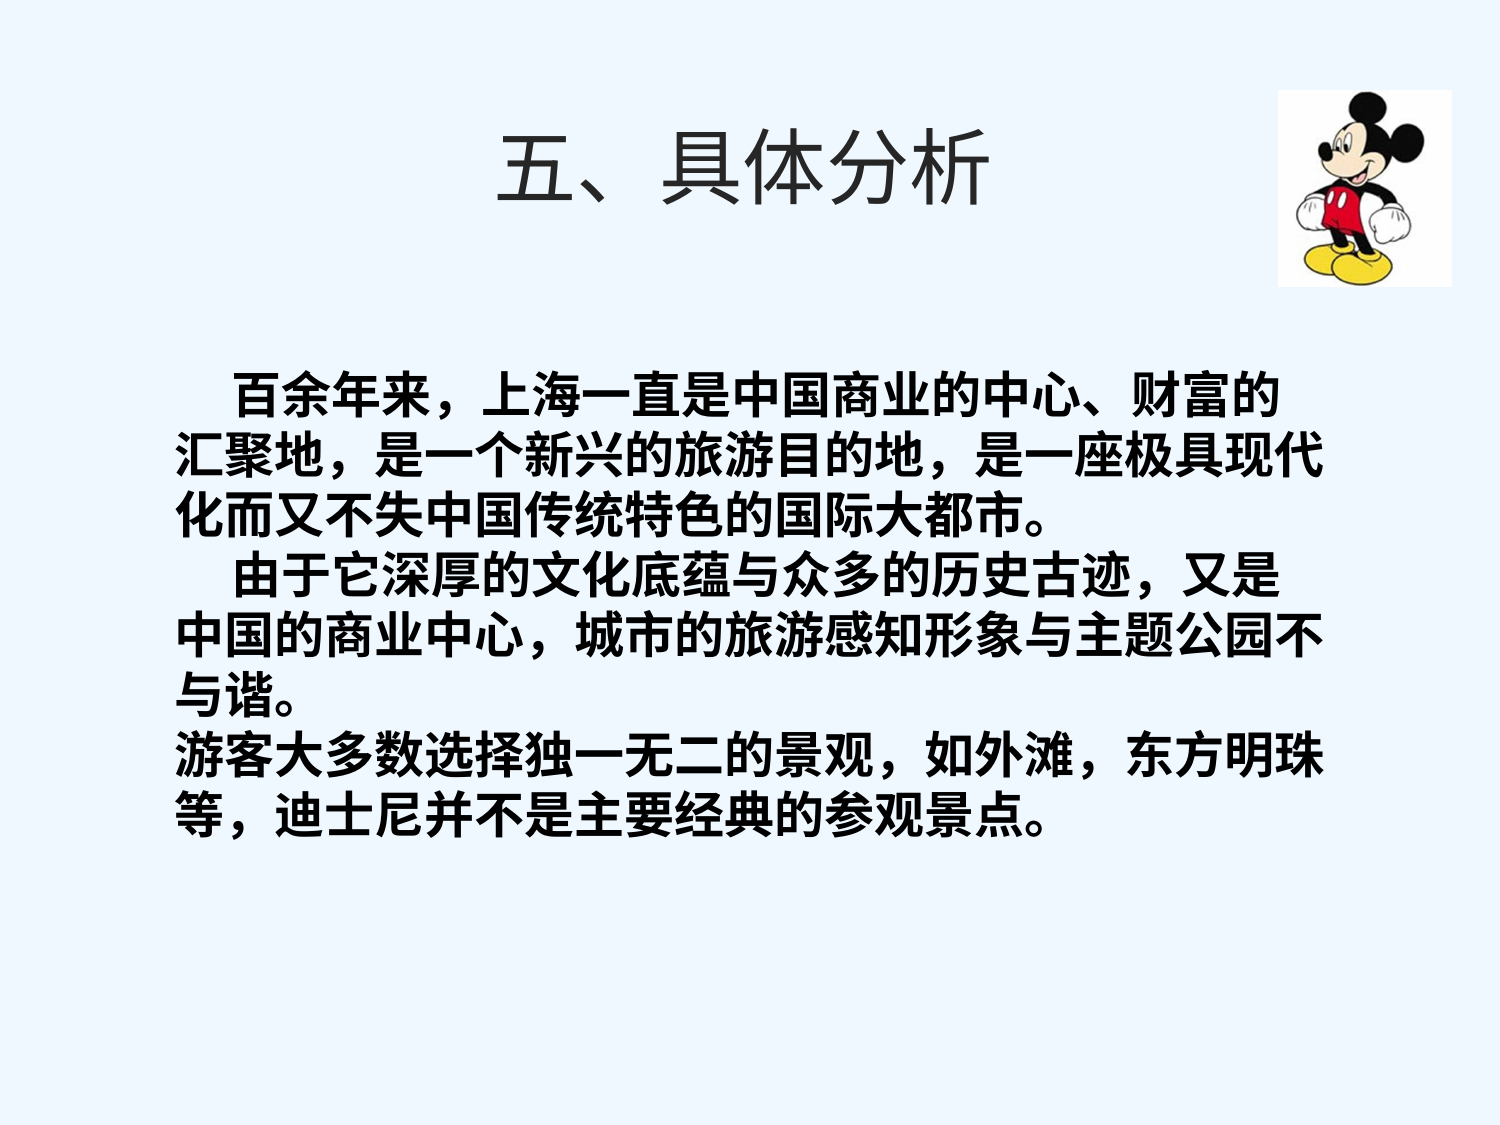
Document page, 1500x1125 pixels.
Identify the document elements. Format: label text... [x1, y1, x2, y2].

list 百余年来，上海一直是中国商业的中心、财富的汇聚地，是一个新兴的旅游目的地，是一座极具现代化而又不失中国传统特色的国际大都市。 由于它深厚的文化底蕴与众多的历史古迹，又是中国的商业中心，城市的旅游感知形象与主题公园不与谐。 游客大多数选择独一无二的景观，如外滩，东方明珠等，迪士尼并不是主要经典的参观景点。 [159, 314, 1341, 953]
picture [1277, 89, 1452, 287]
title 五、具体分析 [478, 89, 1022, 223]
